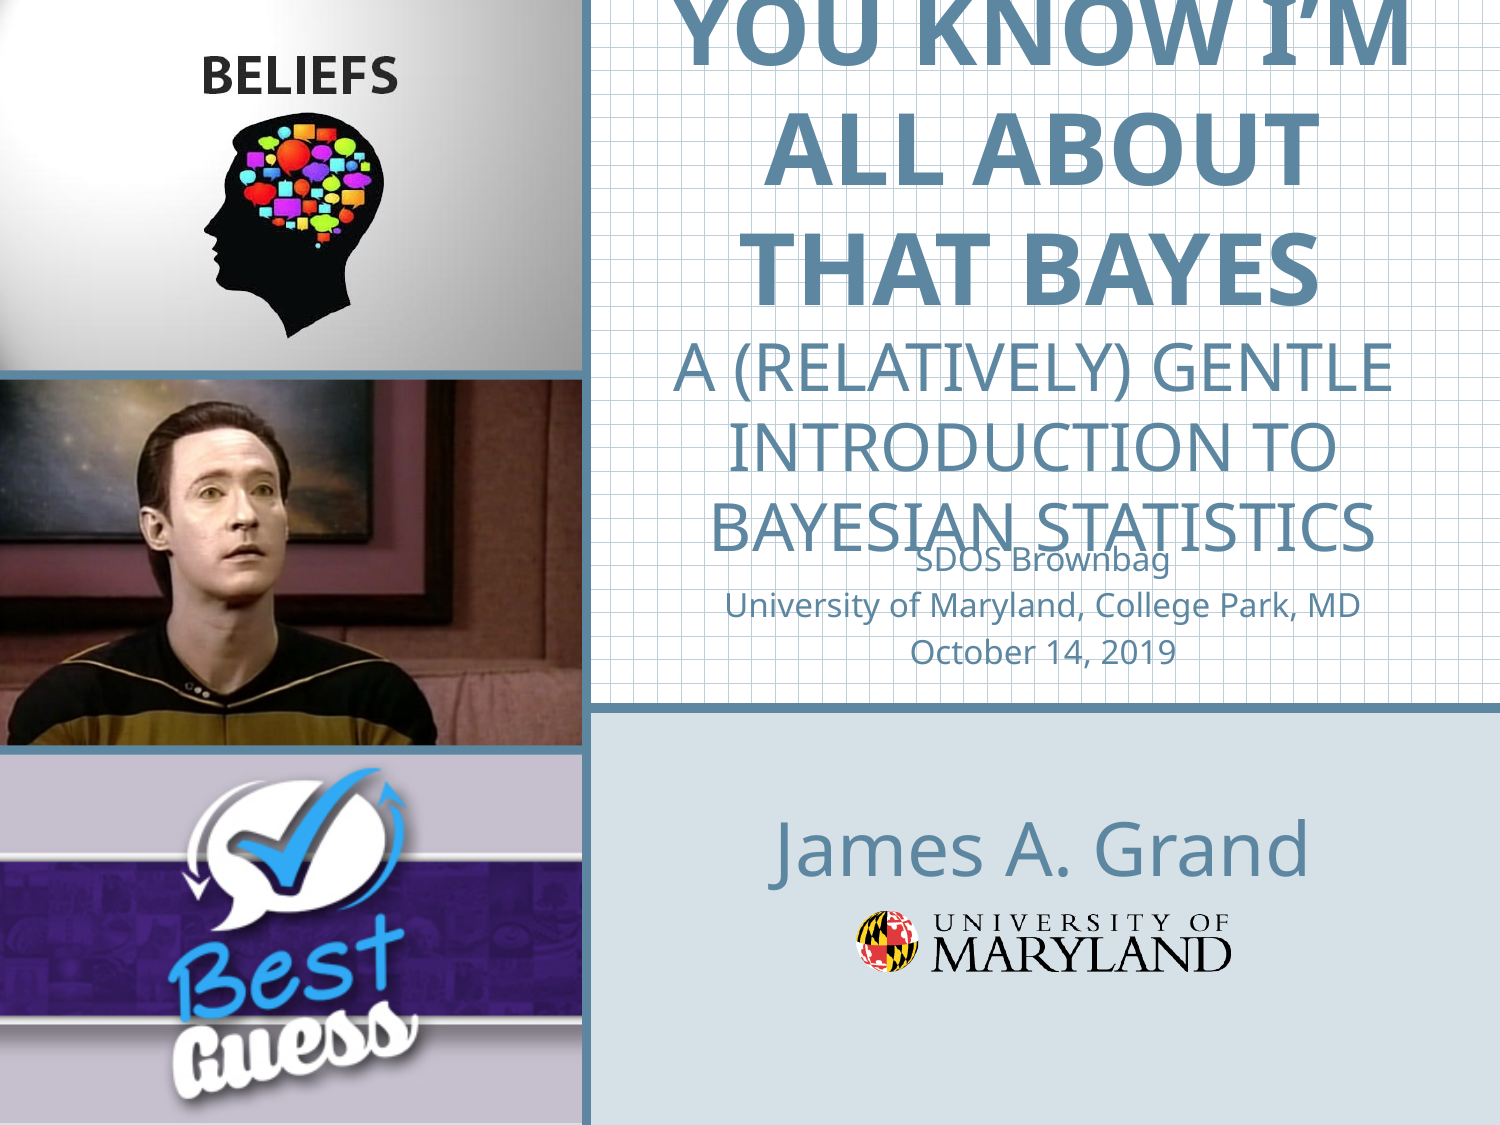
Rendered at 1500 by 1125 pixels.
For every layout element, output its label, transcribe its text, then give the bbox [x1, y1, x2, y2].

picture [0, 755, 582, 1123]
picture [855, 904, 1231, 973]
text_box James A. Grand [629, 794, 1458, 882]
picture [0, 380, 582, 745]
text_box SDOS Brownbag University of Maryland, College Park, MD October 14, 2019 [586, 530, 1500, 685]
title You know I’m all about that Bayes a (relatively) gentle introduction to Bayesian statistics [612, 11, 1475, 520]
picture [0, 0, 582, 370]
